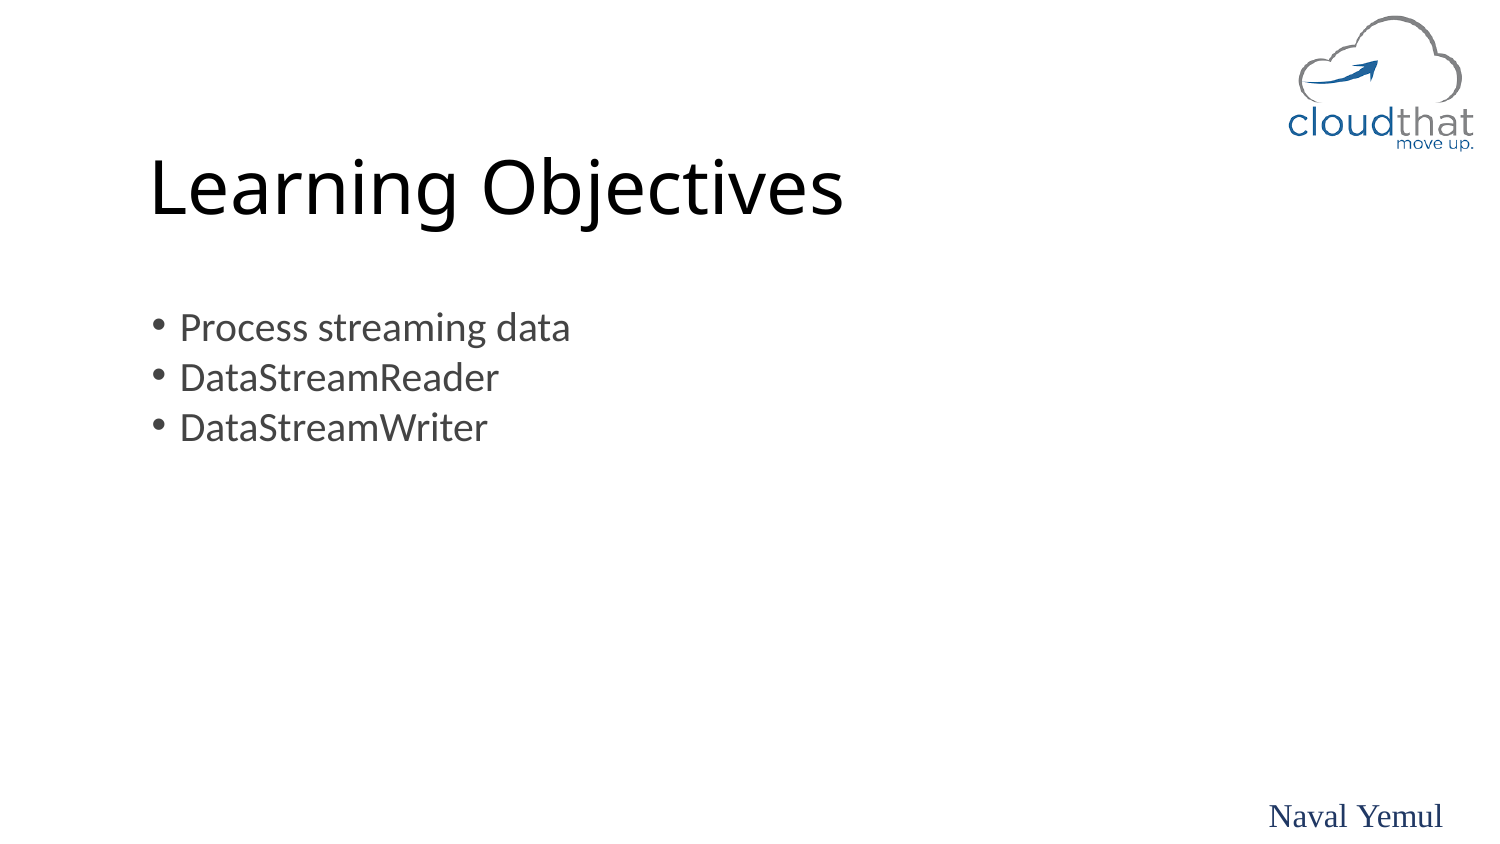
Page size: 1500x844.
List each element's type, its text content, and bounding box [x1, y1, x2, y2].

title Learning Objectives [133, 94, 1386, 286]
text_box Naval Yemul [1253, 786, 1499, 842]
picture [1280, 8, 1481, 159]
list Process streaming data DataStreamReader DataStreamWriter [136, 291, 888, 545]
